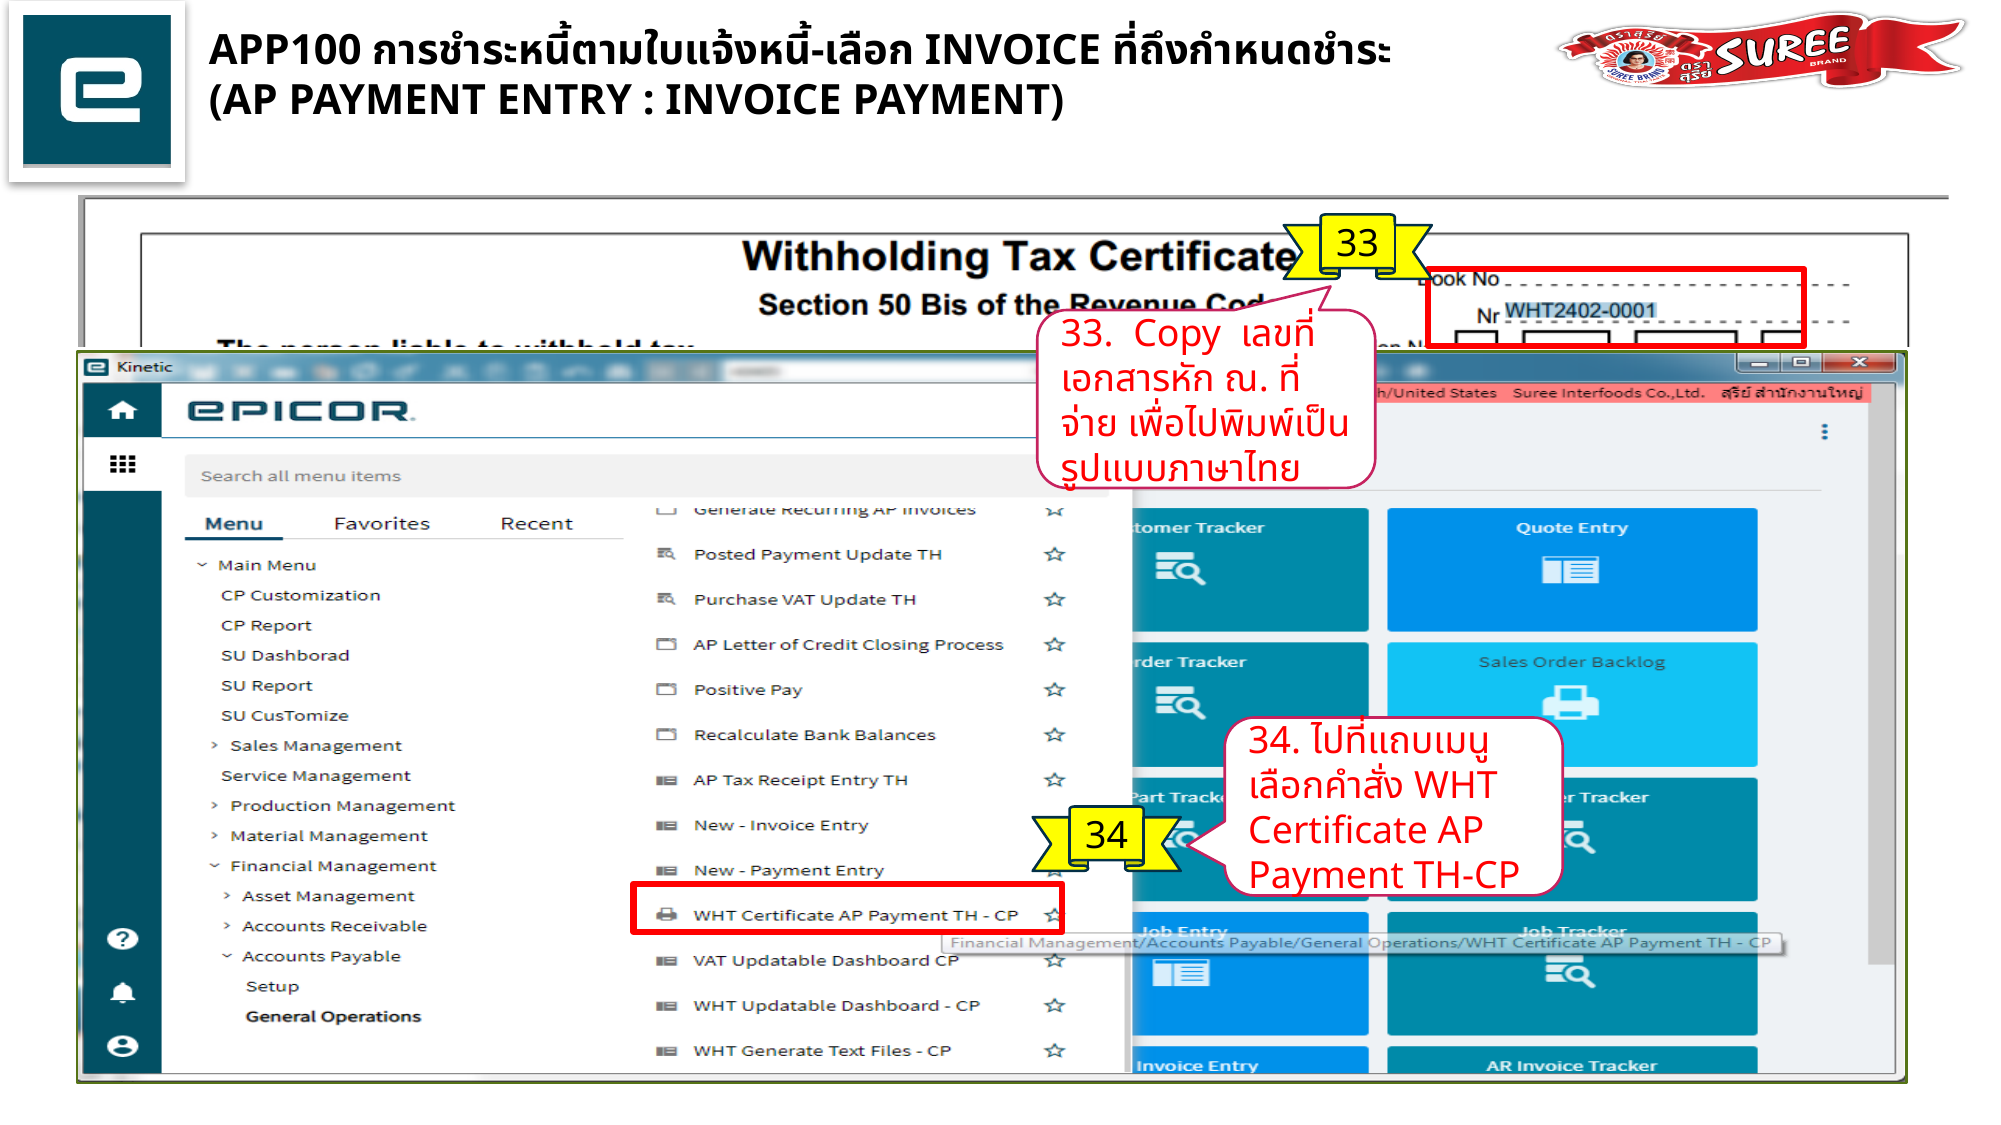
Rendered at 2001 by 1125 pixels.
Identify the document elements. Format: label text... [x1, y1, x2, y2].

picture [77, 352, 1906, 1083]
picture [60, 57, 142, 123]
text_box 33. Copy เลขที่เอกสารหัก ณ. ที่จ่าย เพื่อไปพิมพ์เป็นรูปแบบภาษาไทย [1035, 347, 1377, 352]
picture [77, 194, 1949, 347]
picture [1526, 1, 2000, 94]
